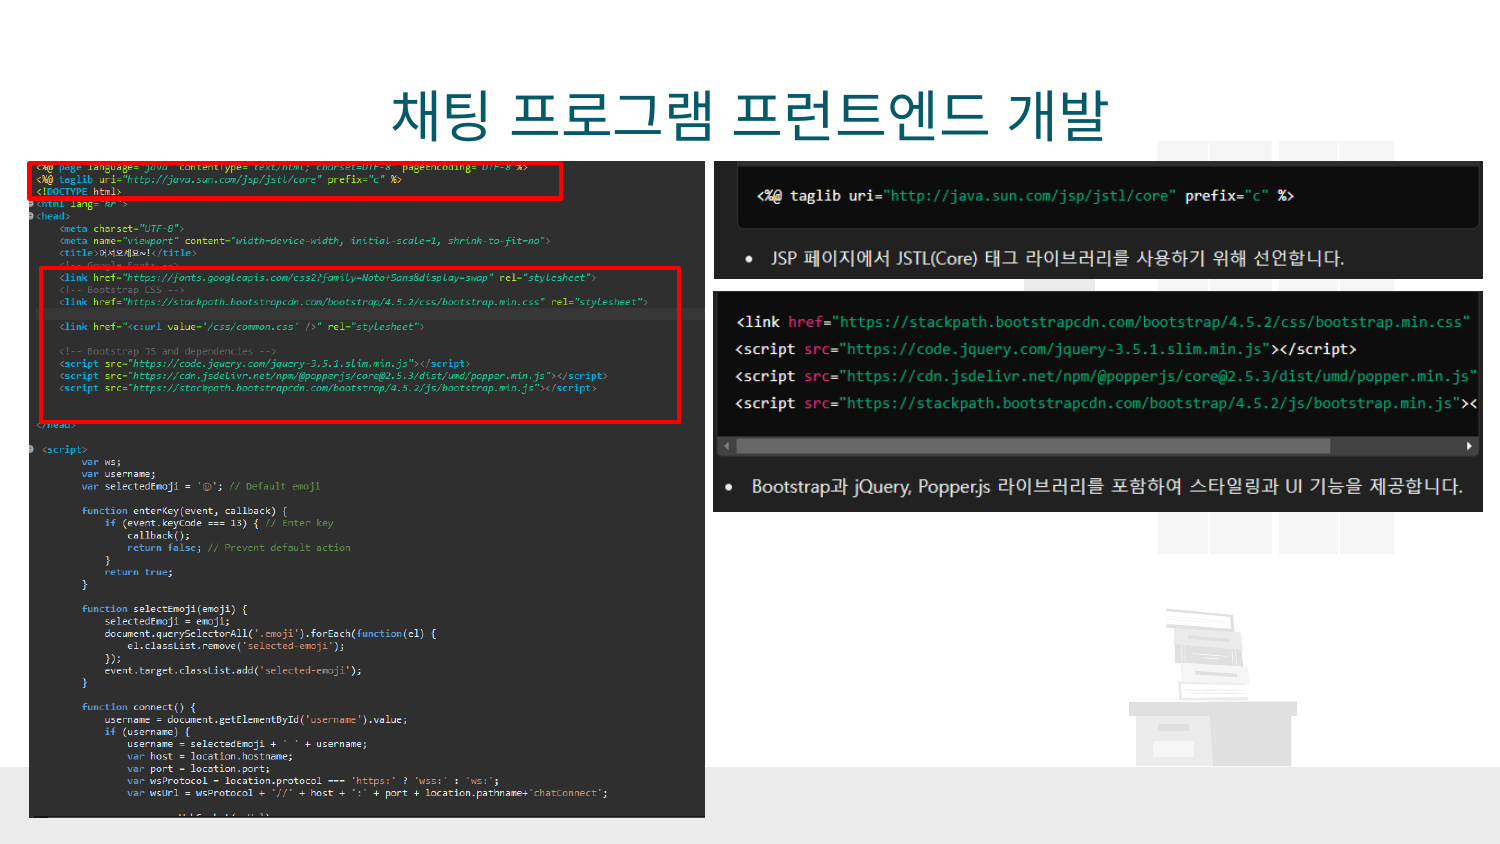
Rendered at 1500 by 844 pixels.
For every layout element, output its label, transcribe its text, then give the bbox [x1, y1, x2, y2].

picture [713, 291, 1483, 512]
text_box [29, 161, 1483, 279]
title 채팅 프로그램 프런트엔드 개발 [118, 88, 1382, 142]
picture [29, 279, 706, 819]
